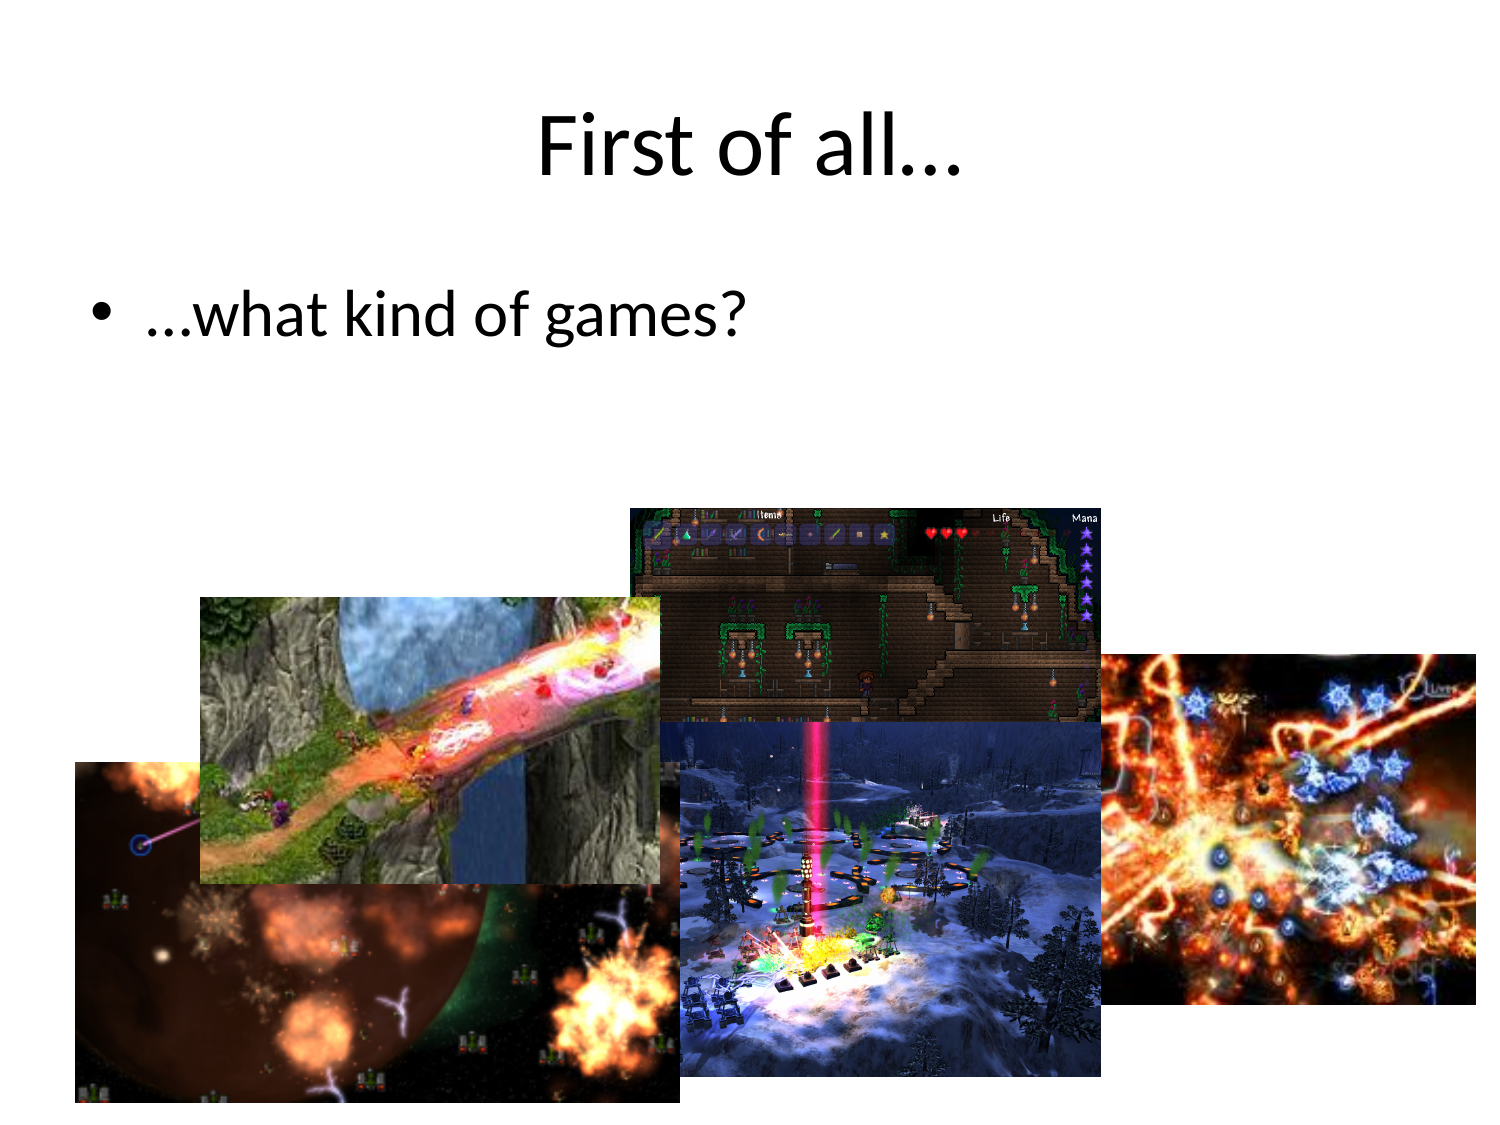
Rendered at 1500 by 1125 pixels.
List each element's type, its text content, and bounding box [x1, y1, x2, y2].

title First of all… [75, 45, 1425, 233]
list …what kind of games? [75, 262, 1425, 761]
picture [74, 508, 1476, 1103]
